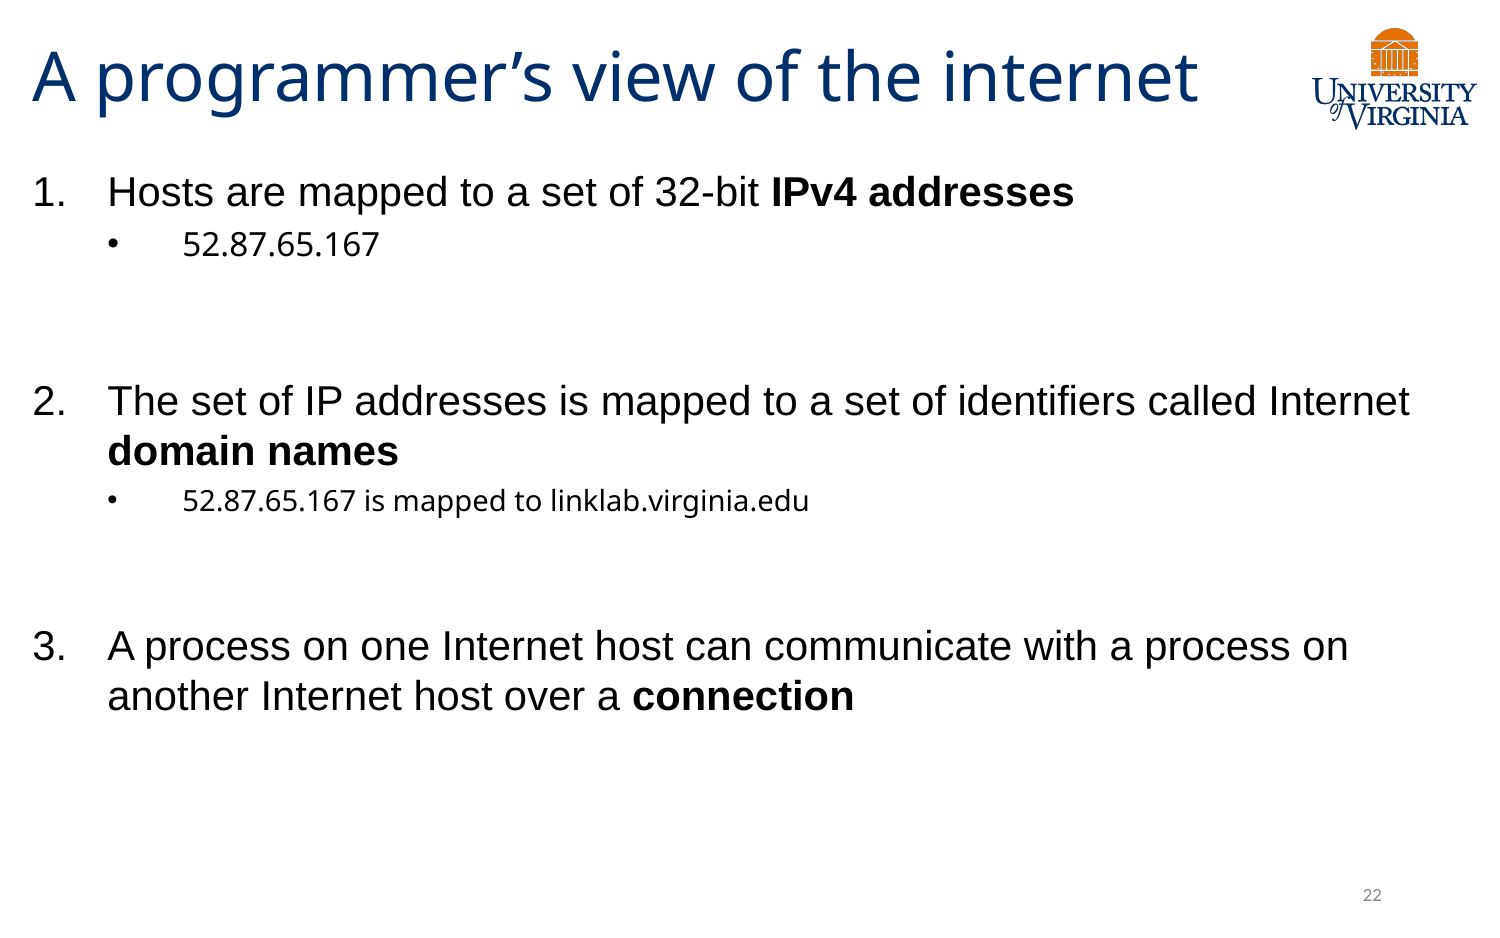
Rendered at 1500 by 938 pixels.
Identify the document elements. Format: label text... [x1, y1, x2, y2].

slide_number 22 [1059, 868, 1397, 919]
title A programmer’s view of the internet [17, 14, 1297, 145]
list Hosts are mapped to a set of 32-bit IPv4 addresses 52.87.65.167 The set of IP addresses is mapped to a set of identifiers called Internet domain names 52.87.65.167 is mapped to linklab.virginia.edu A process on one Internet host can communicate with a process on another Internet host over a connection [17, 157, 1483, 845]
picture [1312, 28, 1477, 130]
